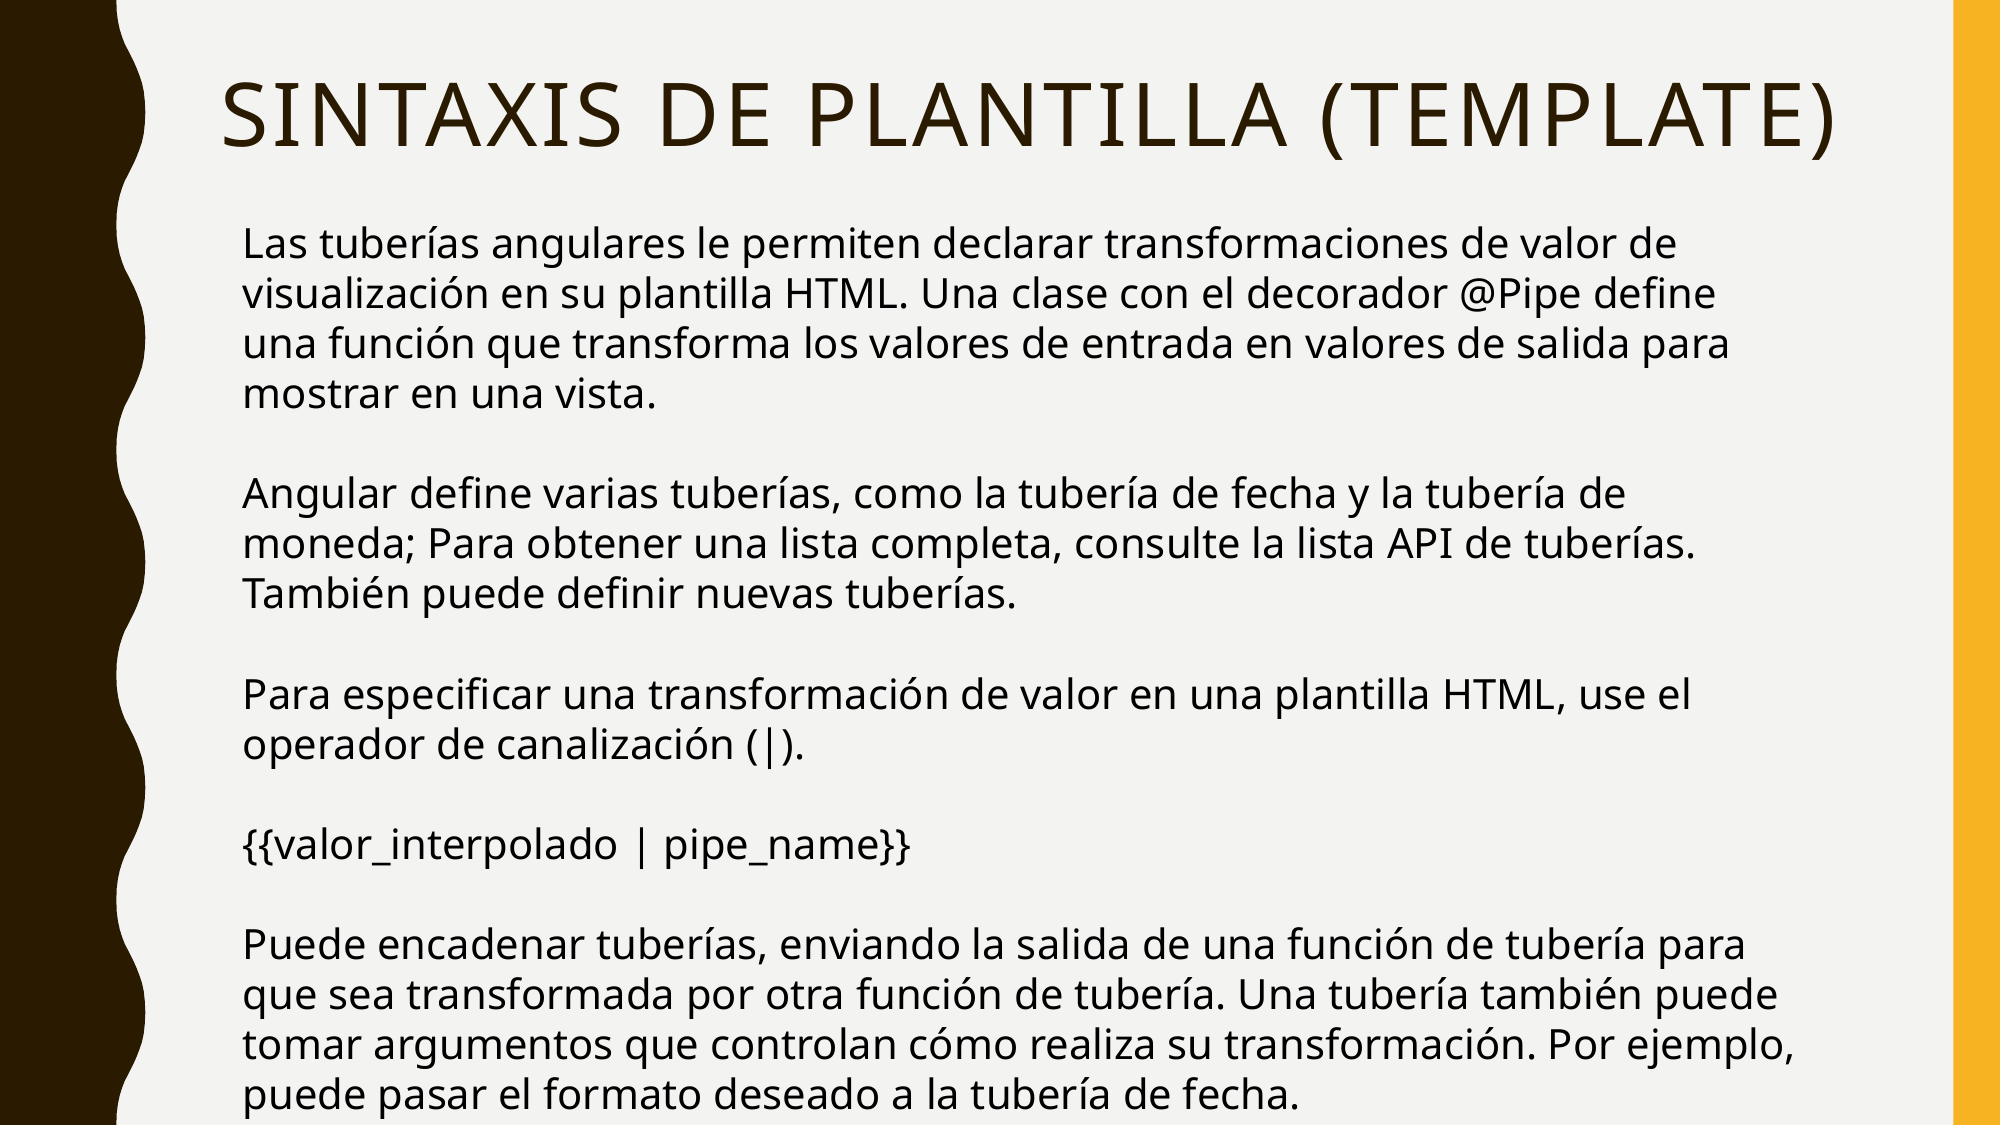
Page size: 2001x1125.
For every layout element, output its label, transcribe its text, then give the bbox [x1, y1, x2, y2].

text_box Las tuberías angulares le permiten declarar transformaciones de valor de visualización en su plantilla HTML. Una clase con el decorador @Pipe define una función que transforma los valores de entrada en valores de salida para mostrar en una vista. Angular define varias tuberías, como la tubería de fecha y la tubería de moneda; Para obtener una lista completa, consulte la lista API de tuberías. También puede definir nuevas tuberías. Para especificar una transformación de valor en una plantilla HTML, use el operador de canalización (|). {{valor_interpolado | pipe_name}} Puede encadenar tuberías, enviando la salida de una función de tubería para que sea transformada por otra función de tubería. Una tubería también puede tomar argumentos que controlan cómo realiza su transformación. Por ejemplo, puede pasar el formato deseado a la tubería de fecha. [228, 209, 1816, 1125]
title Sintaxis de plantilla (template) [205, 62, 1875, 193]
